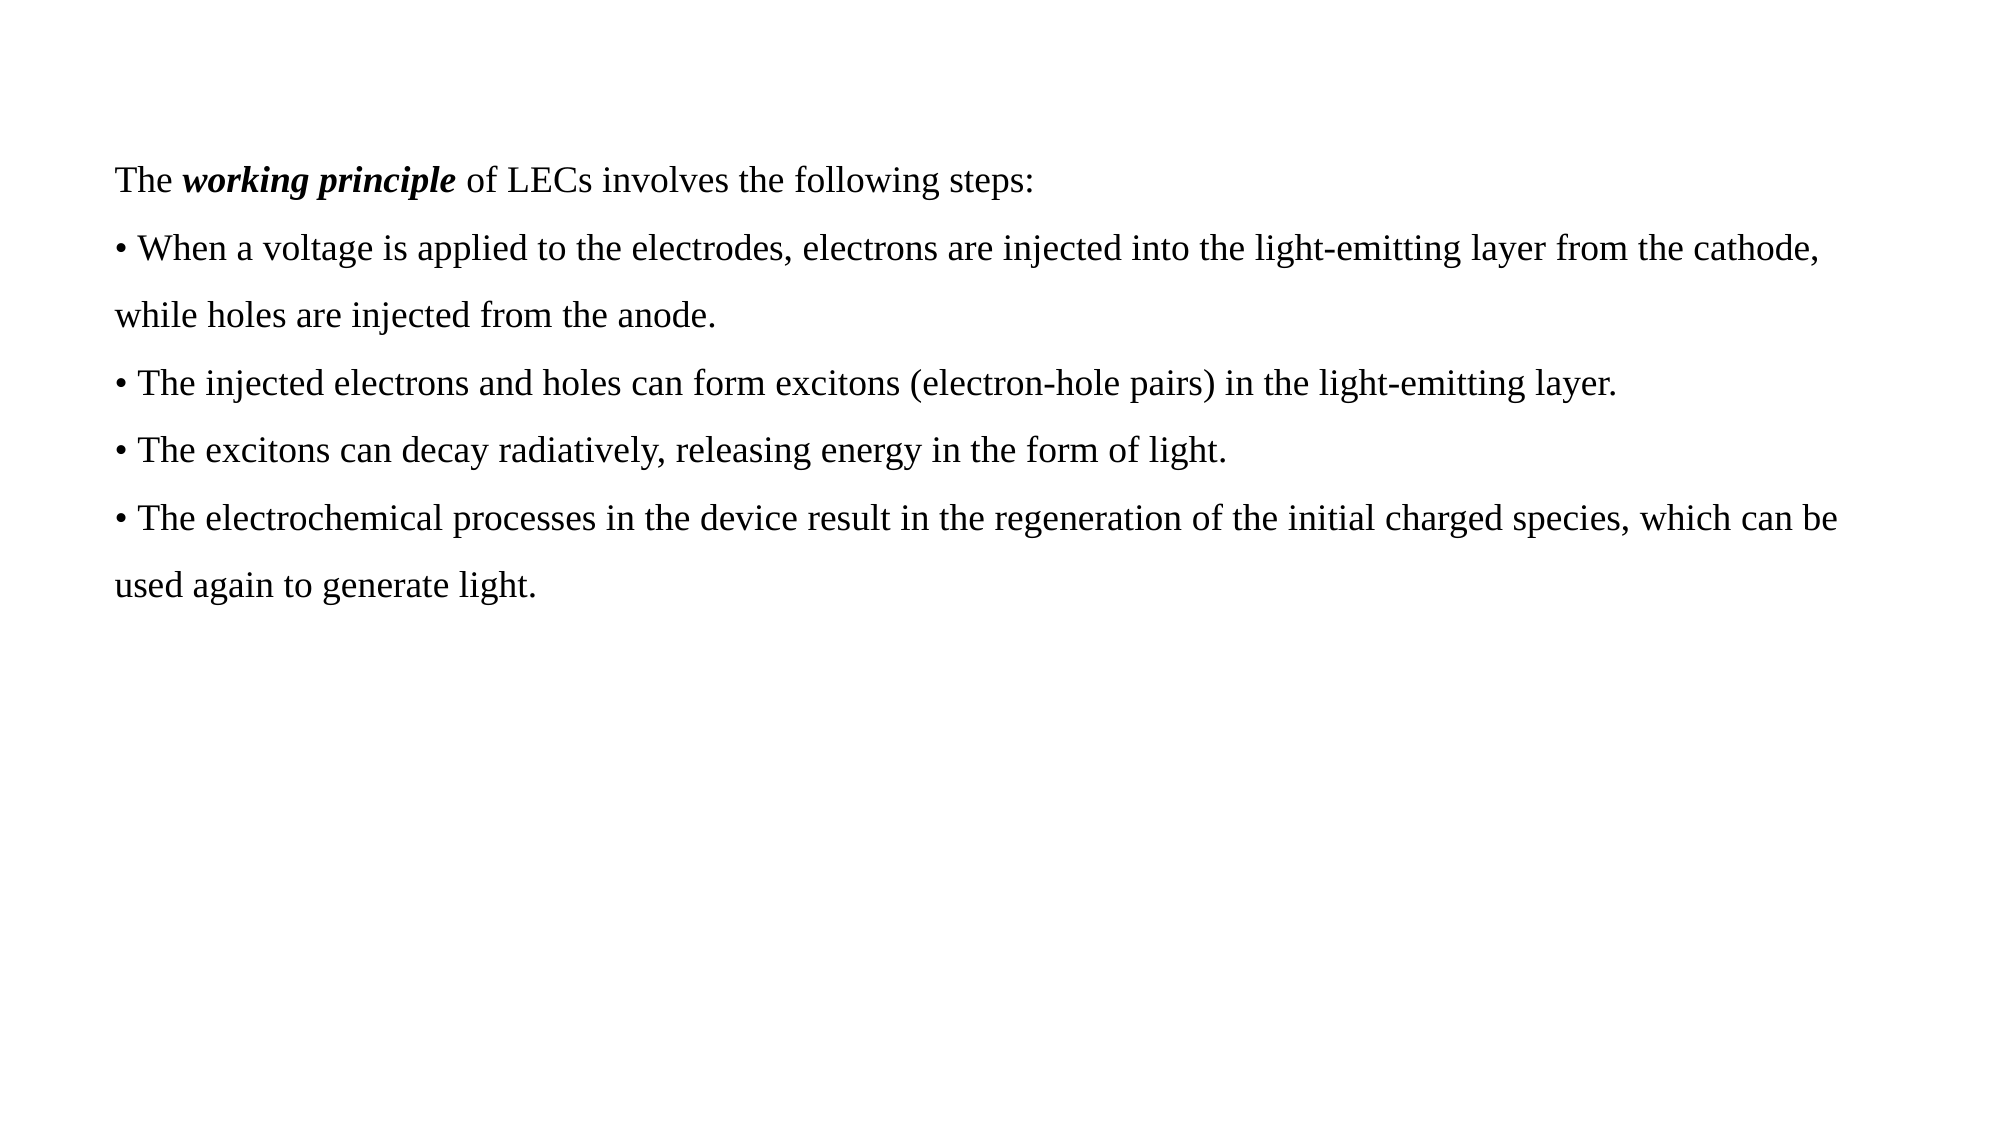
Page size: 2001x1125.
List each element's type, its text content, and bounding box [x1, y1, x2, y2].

text_box The working principle of LECs involves the following steps: • When a voltage is applied to the electrodes, electrons are injected into the light-emitting layer from the cathode, while holes are injected from the anode. • The injected electrons and holes can form excitons (electron-hole pairs) in the light-emitting layer. • The excitons can decay radiatively, releasing energy in the form of light. • The electrochemical processes in the device result in the regeneration of the initial charged species, which can be used again to generate light. [99, 125, 1900, 613]
